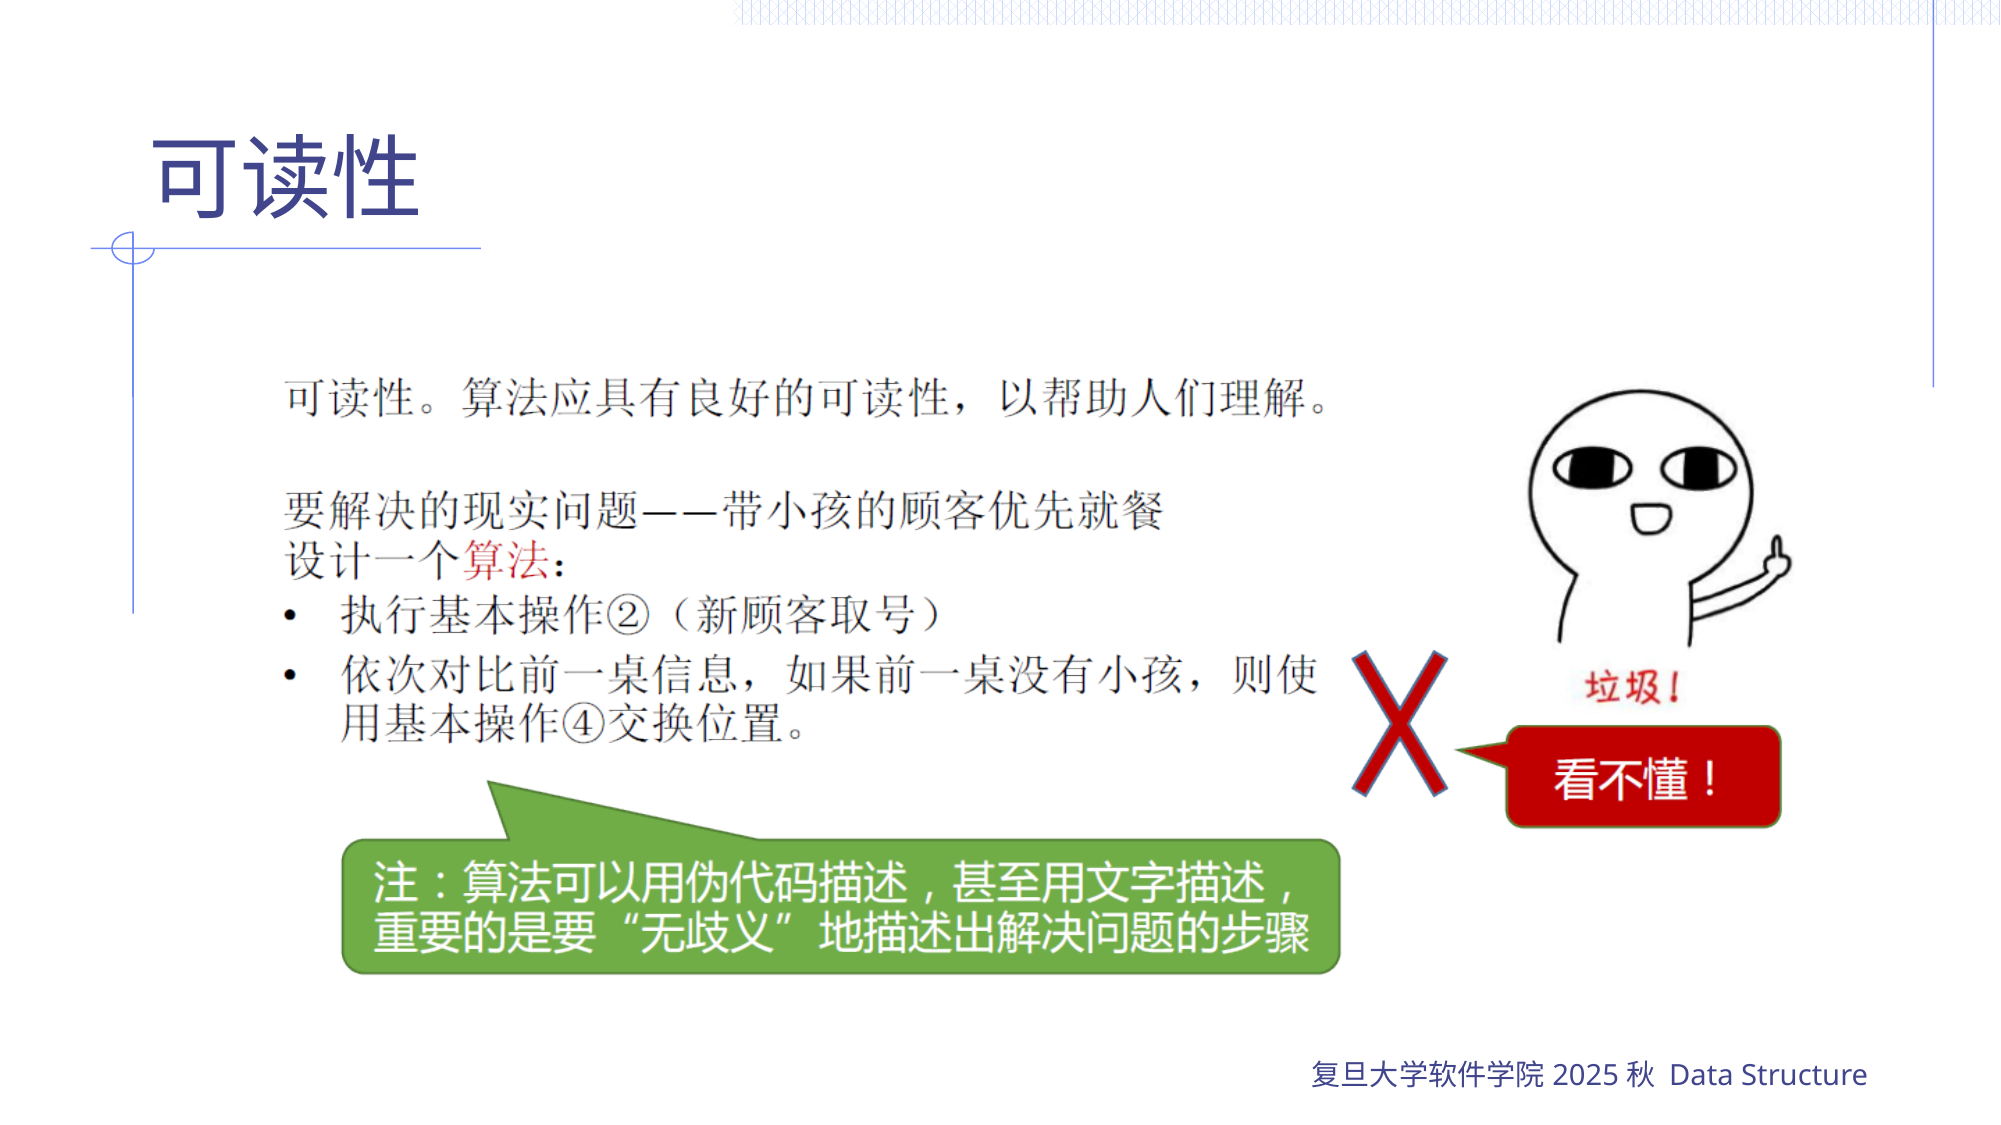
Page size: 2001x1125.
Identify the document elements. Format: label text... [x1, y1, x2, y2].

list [196, 255, 1871, 1045]
title 可读性 [133, 50, 1834, 238]
